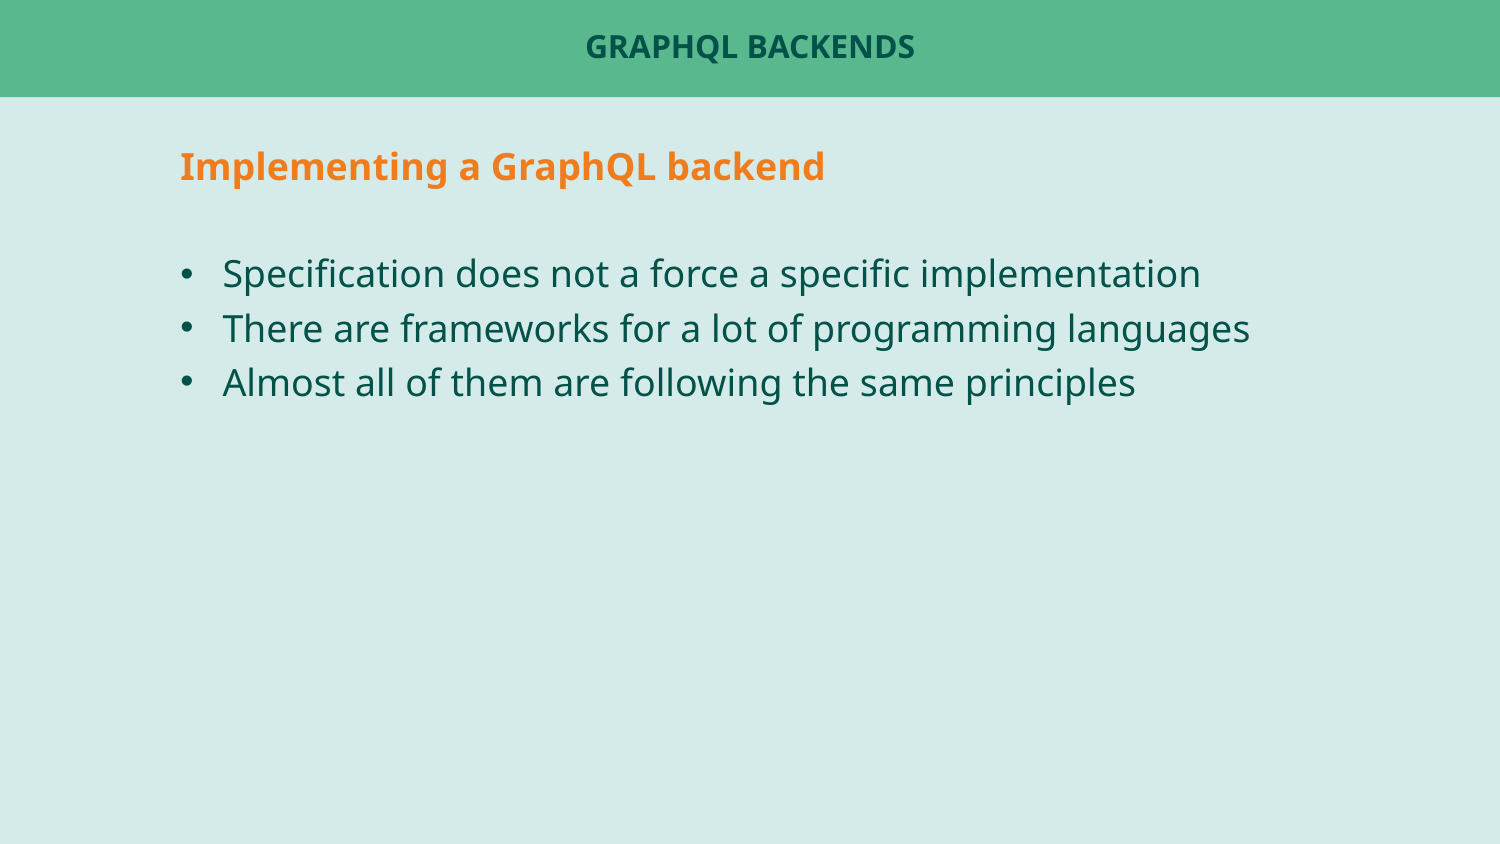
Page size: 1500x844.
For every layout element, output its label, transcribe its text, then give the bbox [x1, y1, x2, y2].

title GraphQL backends [0, 0, 1500, 98]
text_box Implementing a GraphQL backend Specification does not a force a specific implementation There are frameworks for a lot of programming languages Almost all of them are following the same principles [165, 126, 1335, 465]
